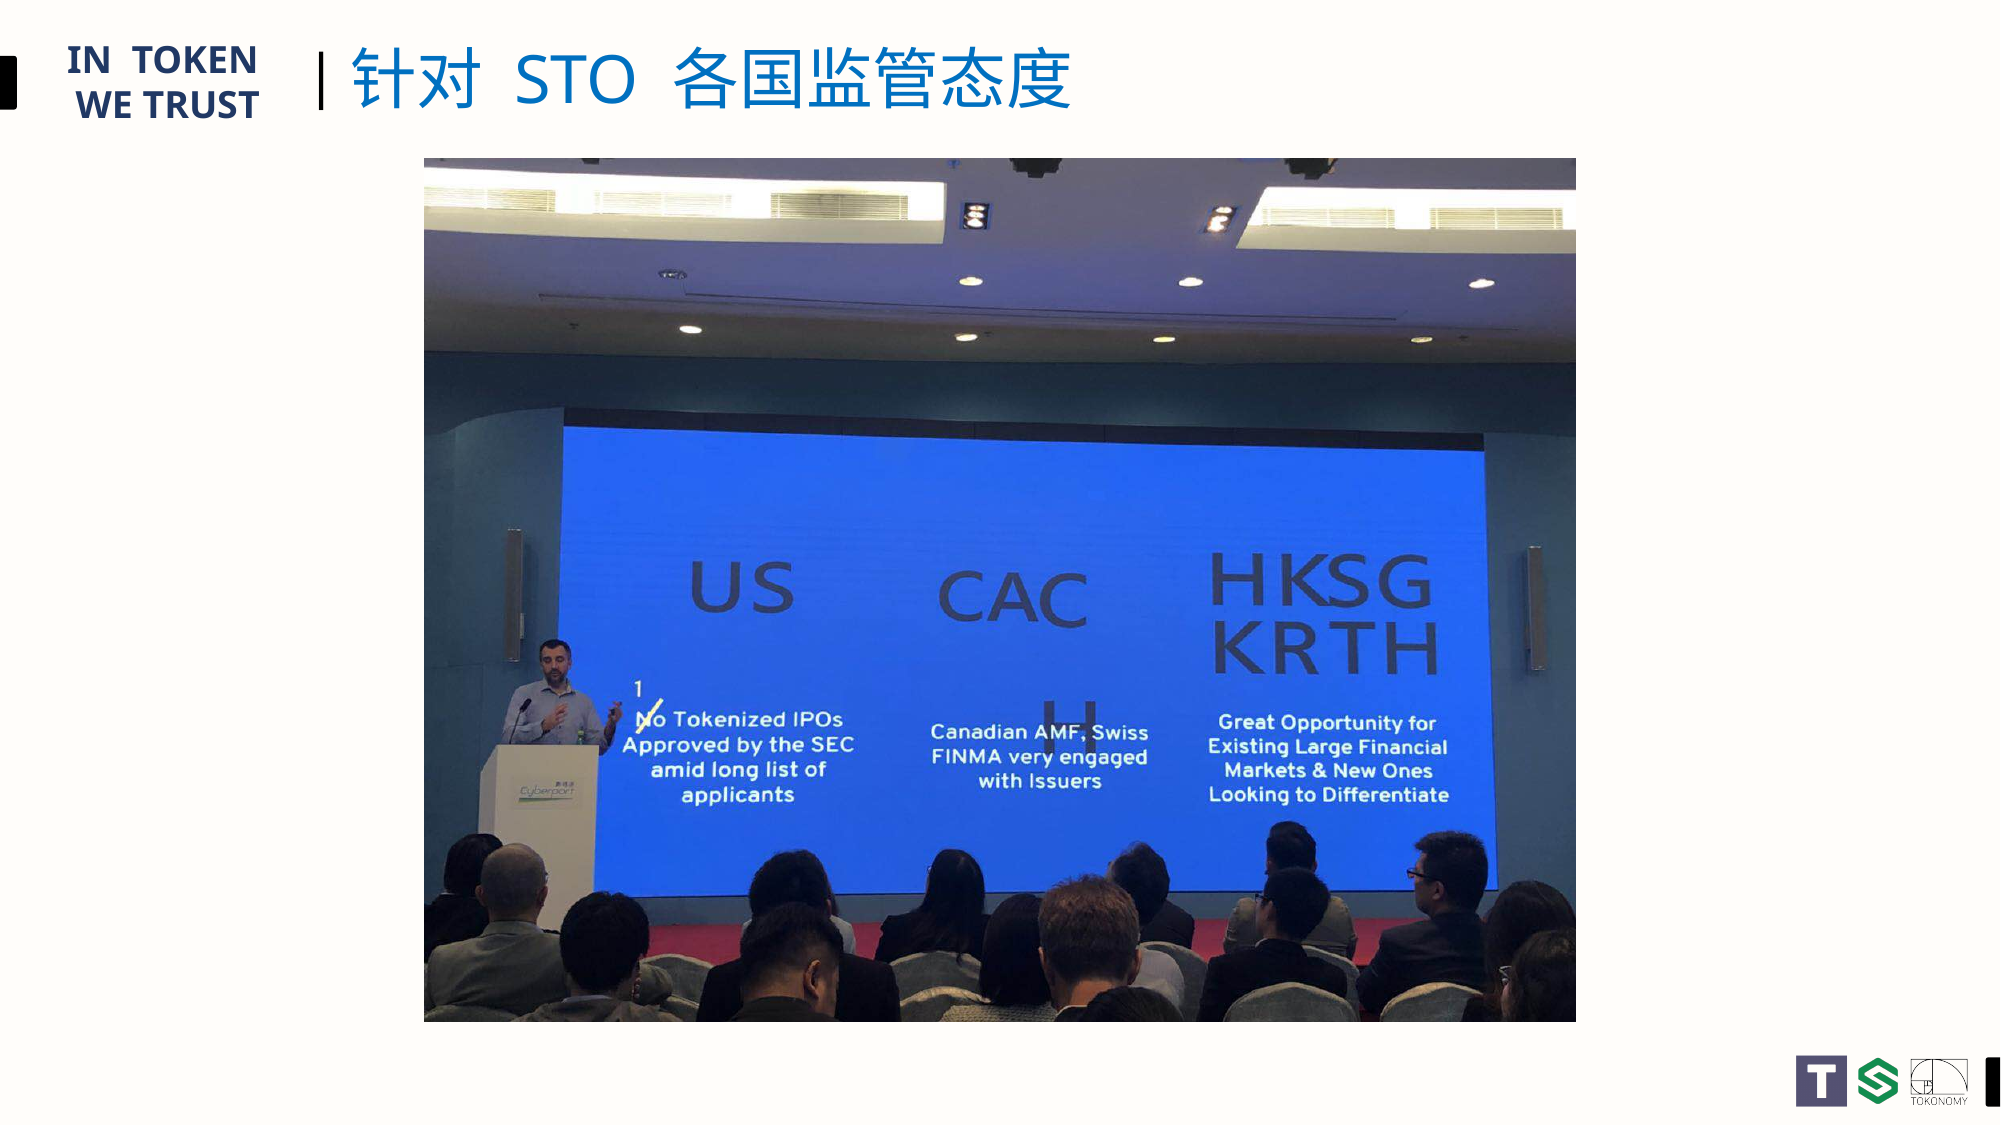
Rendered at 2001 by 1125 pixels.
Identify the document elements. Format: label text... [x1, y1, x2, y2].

picture [1858, 1057, 1969, 1109]
title 针对 STO 各国监管态度 [334, 38, 1748, 125]
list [424, 158, 1576, 1022]
picture [1788, 1048, 1852, 1110]
